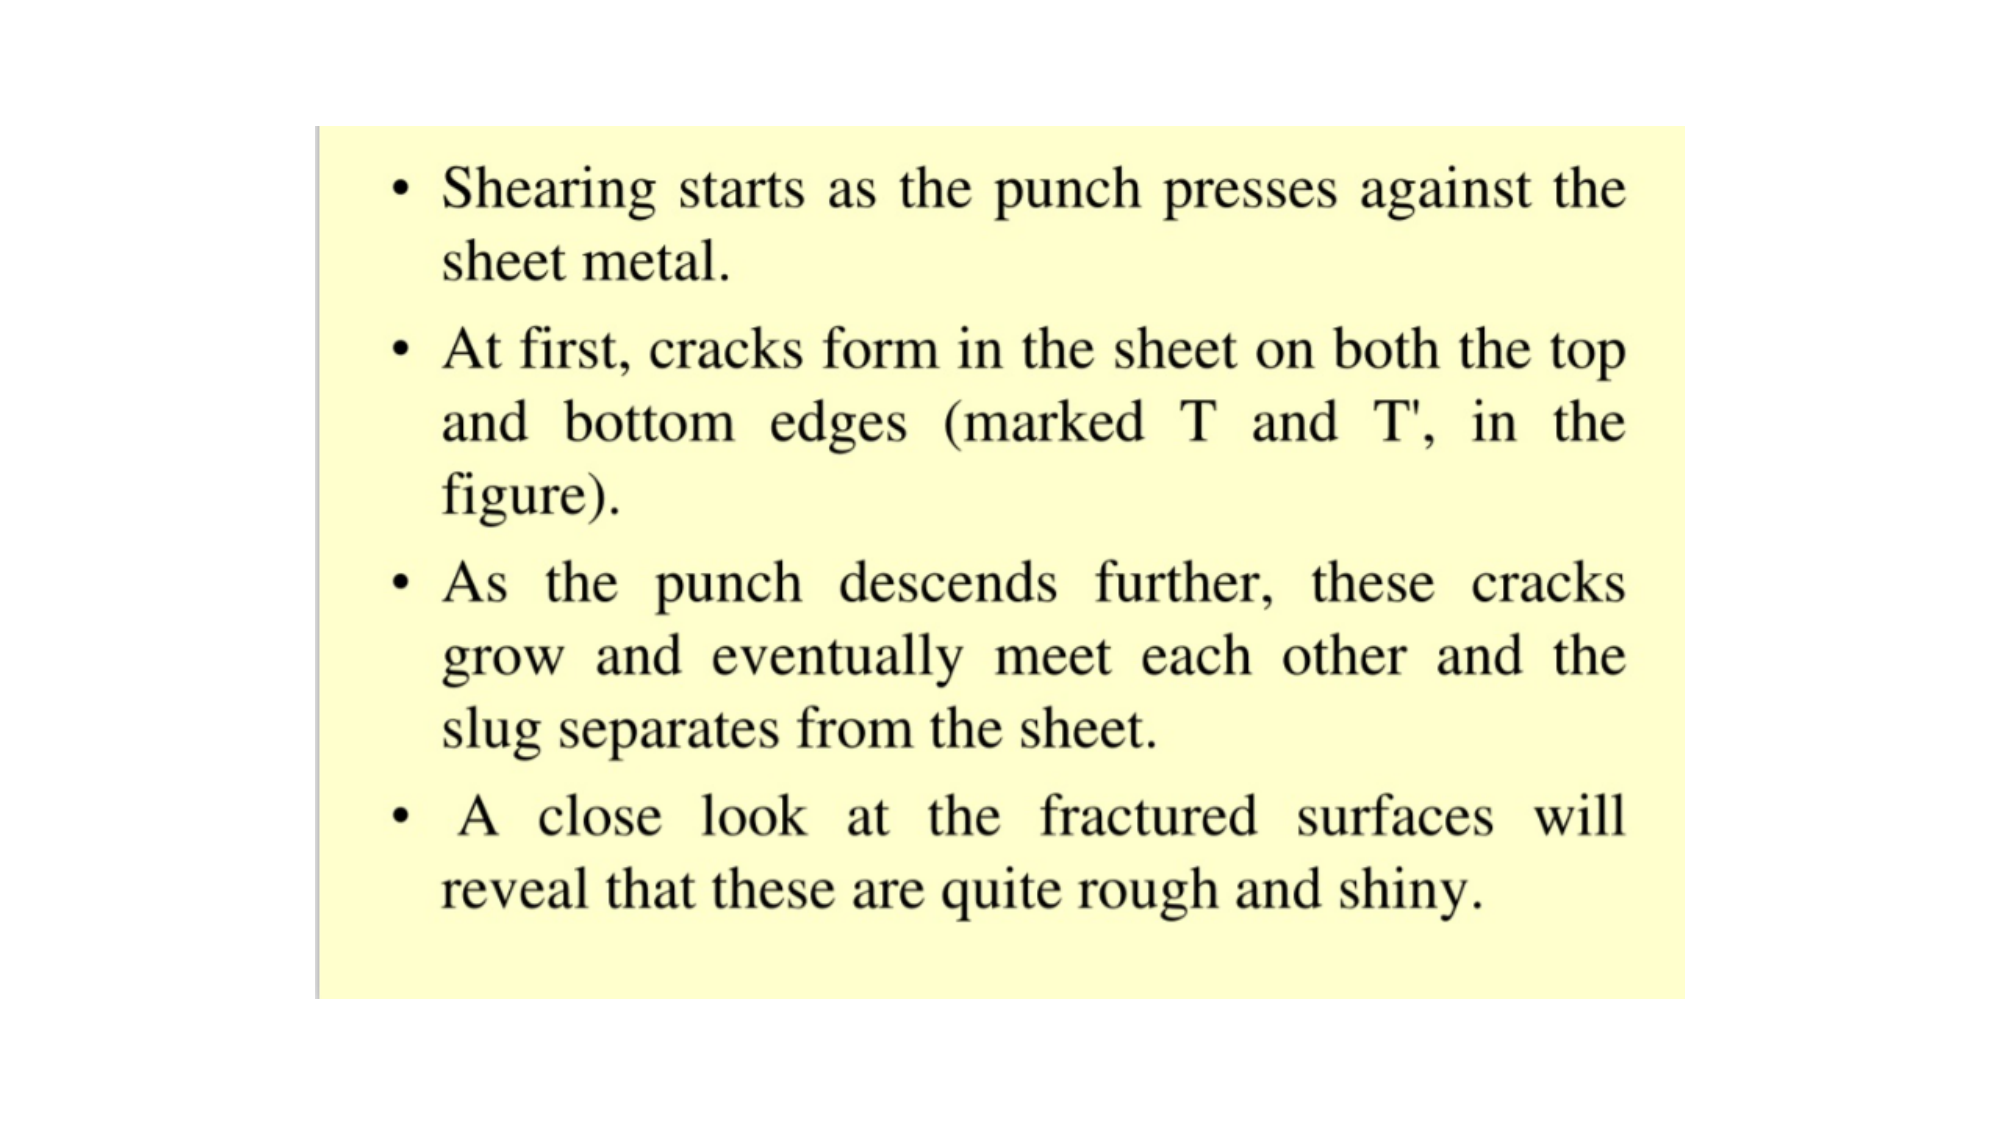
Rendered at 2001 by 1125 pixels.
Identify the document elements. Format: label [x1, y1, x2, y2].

picture [315, 126, 1685, 999]
